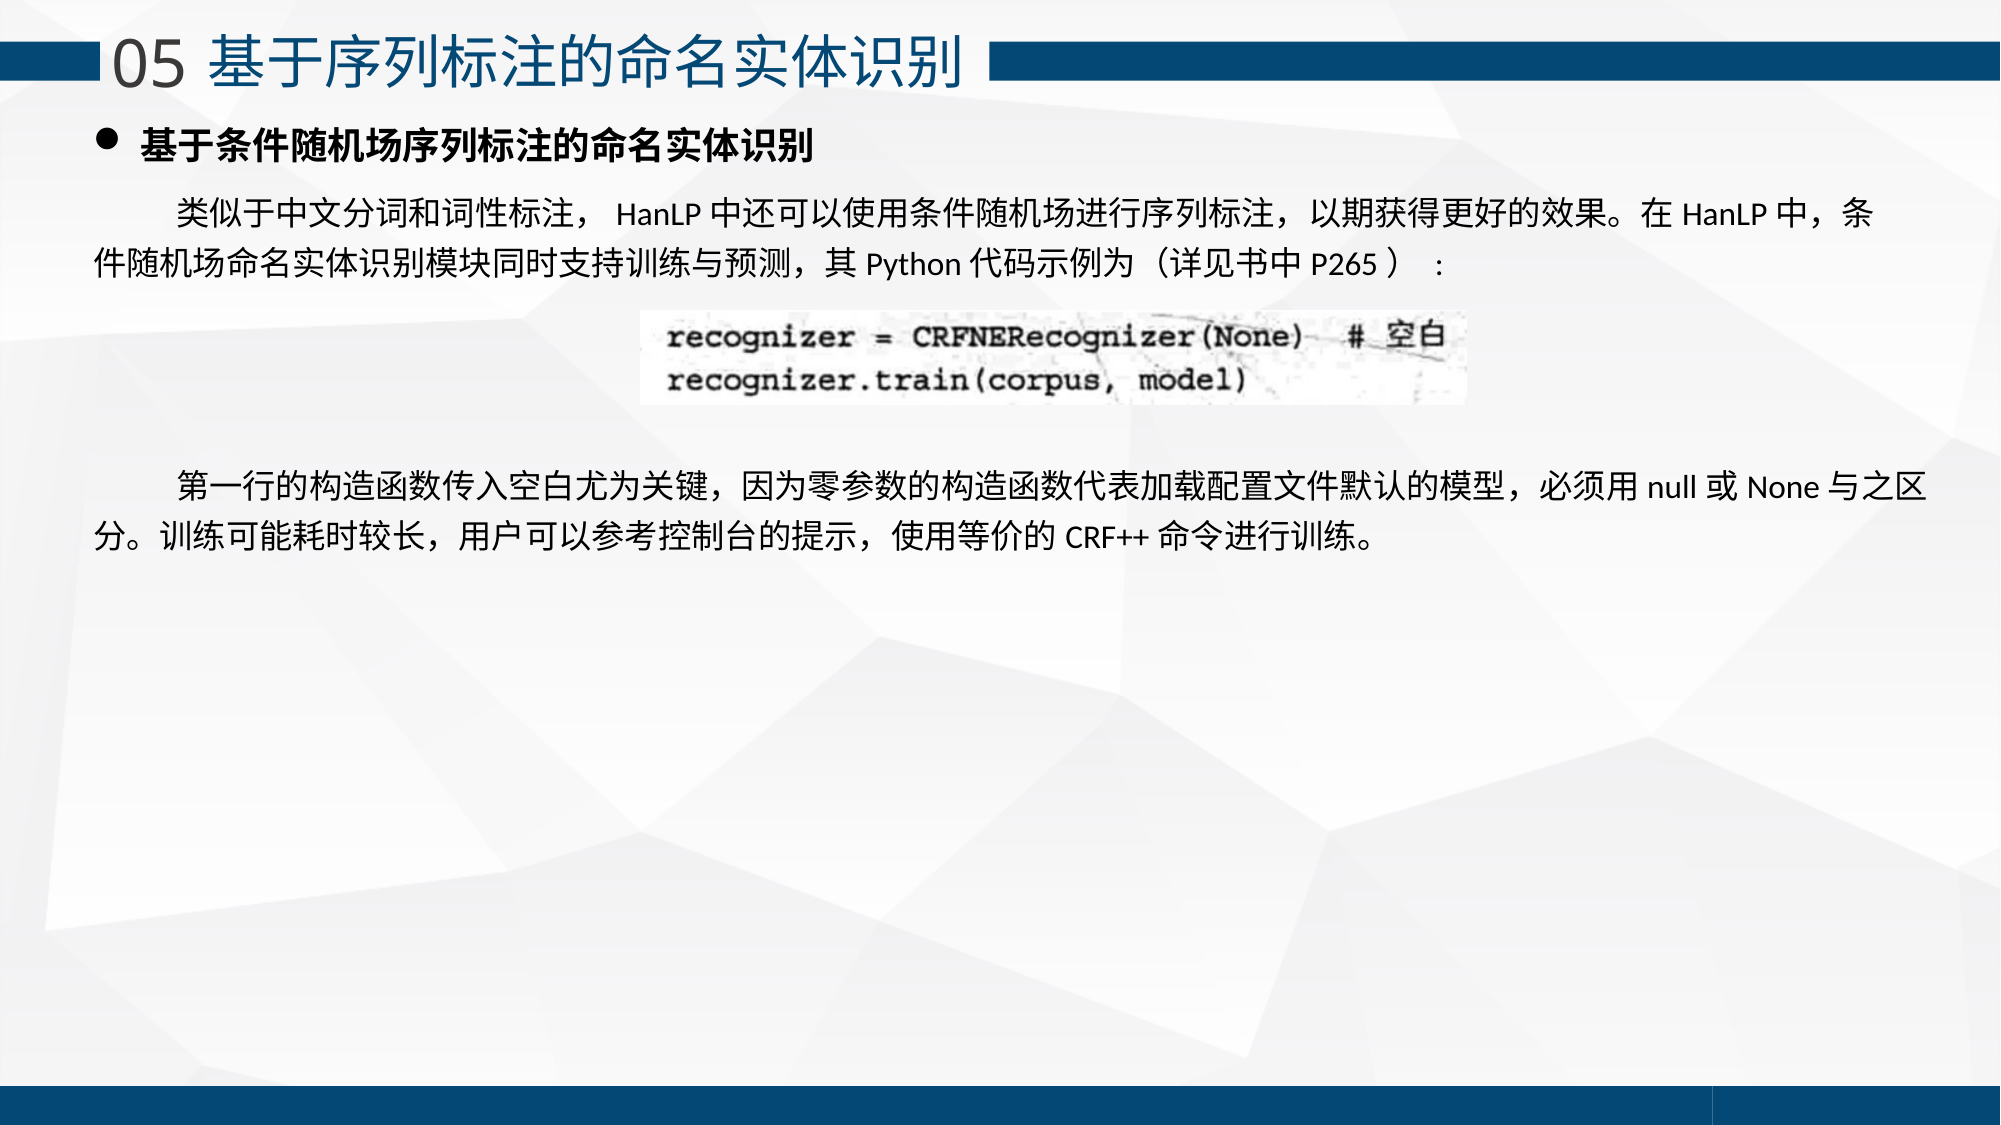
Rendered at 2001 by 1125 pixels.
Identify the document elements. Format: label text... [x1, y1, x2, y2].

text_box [90, 13, 1042, 110]
picture [0, 0, 2001, 1125]
text_box 第一行的构造函数传入空白尤为关键，因为零参数的构造函数代表加载配置文件默认的模型，必须用null或None与之区分。训练可能耗时较长，用户可以参考控制台的提示，使用等价的CRF++命令进行训练。 [78, 447, 1952, 563]
text_box [1713, 1085, 2000, 1125]
text_box 类似于中文分词和词性标注，HanLP中还可以使用条件随机场进行序列标注，以期获得更好的效果。在HanLP中，条件随机场命名实体识别模块同时支持训练与预测，其Python代码示例为（详见书中P265） : [78, 174, 1922, 290]
text_box [0, 41, 90, 82]
text_box [1042, 41, 2000, 82]
text_box [0, 1085, 1713, 1125]
text_box 基于条件随机场序列标注的命名实体识别 [78, 114, 1015, 174]
